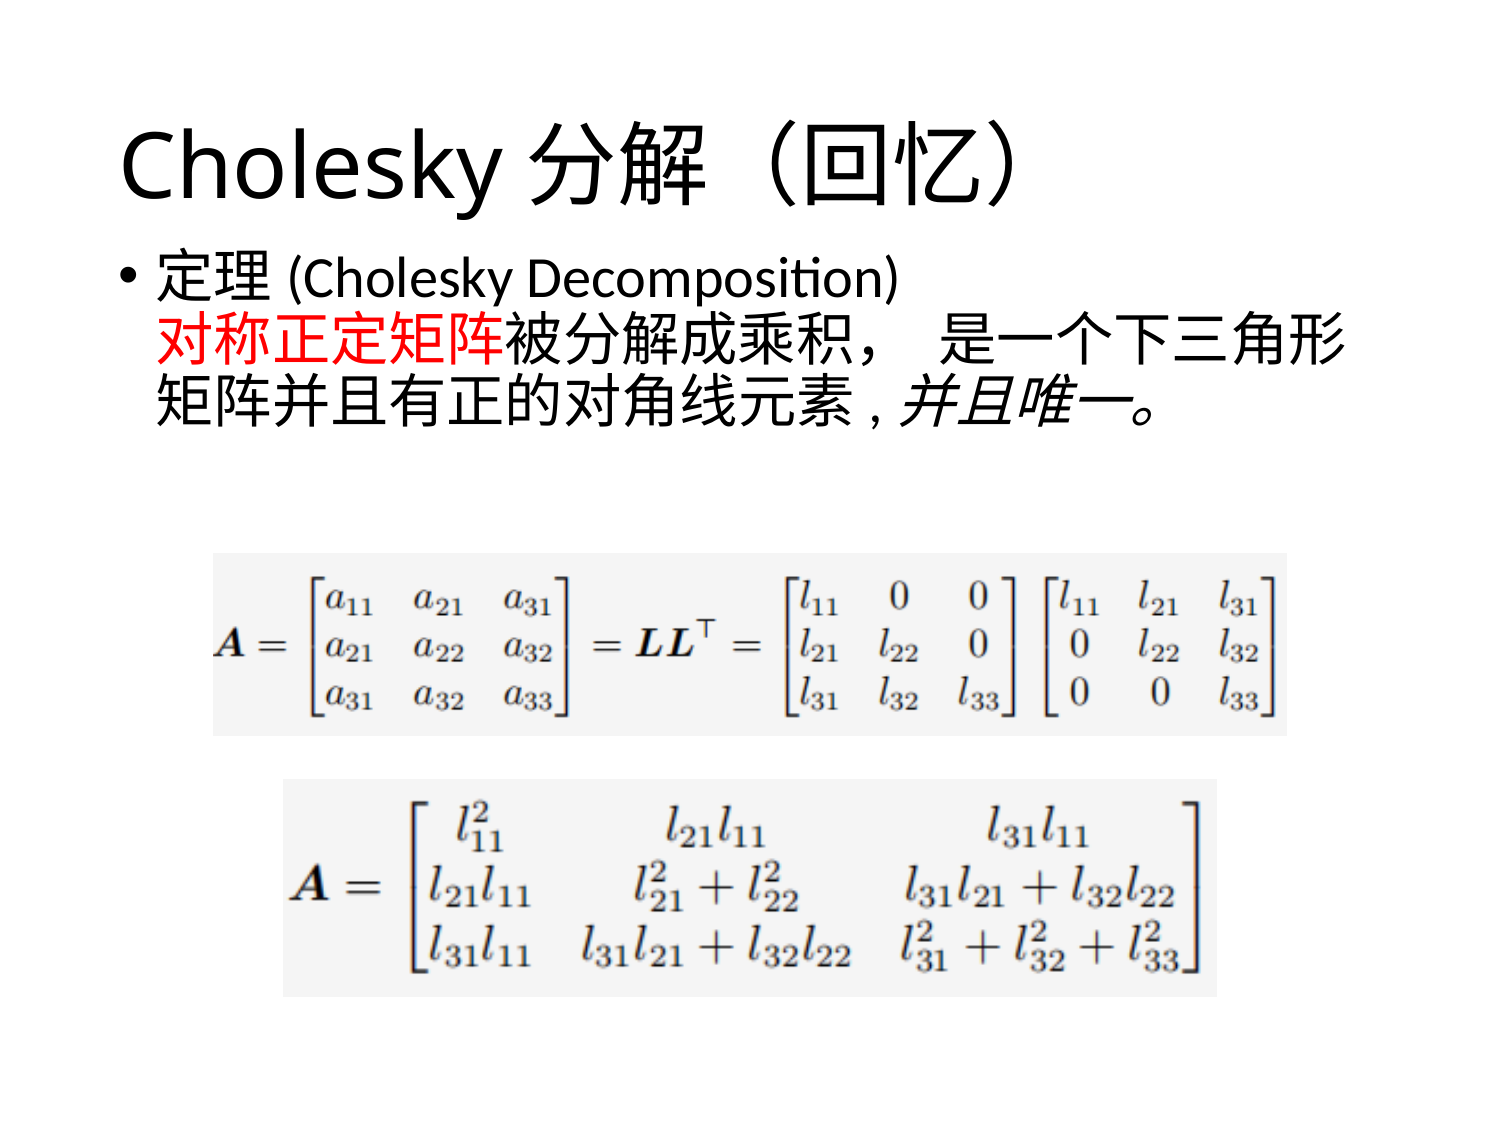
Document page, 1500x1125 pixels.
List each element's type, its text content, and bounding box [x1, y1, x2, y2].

title Cholesky分解（回忆） [103, 59, 1397, 278]
picture [283, 779, 1217, 997]
picture [213, 553, 1287, 736]
